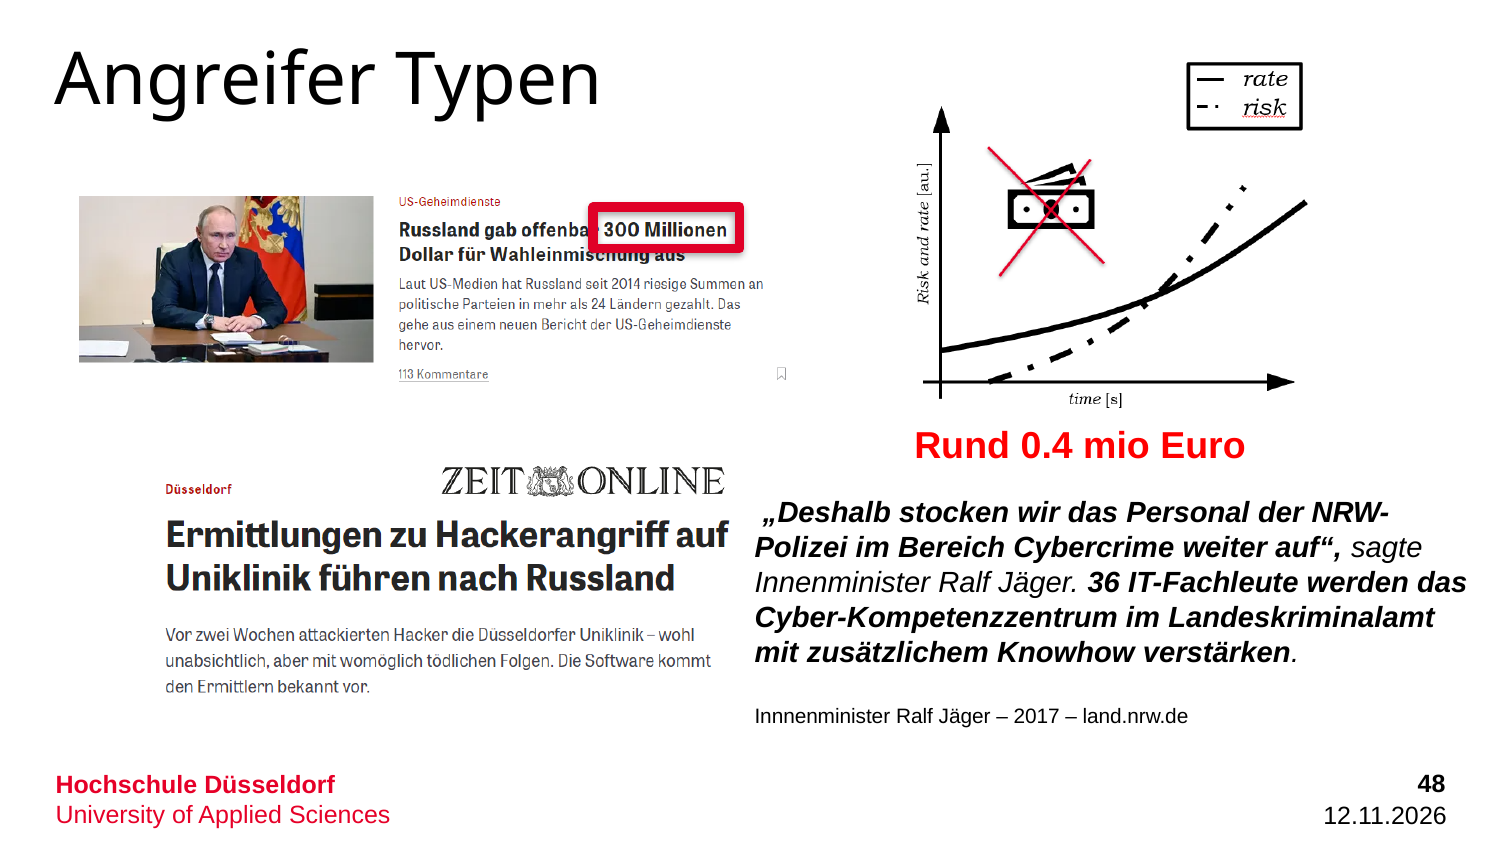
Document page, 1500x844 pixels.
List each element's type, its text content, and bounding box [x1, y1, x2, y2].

picture [147, 451, 776, 712]
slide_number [1305, 785, 1463, 844]
slide_number 48 [1283, 759, 1461, 815]
text_box Rund 0.4 mio Euro [899, 421, 1330, 474]
picture [878, 41, 1331, 414]
text_box „Deshalb stocken wir das Personal der NRW-Polizei im Bereich Cybercrime weiter auf“, sagte Innenminister Ralf Jäger. 36 IT-Fachleute werden das Cyber-Kompetenzzentrum im Landeskriminalamt mit zusätzlichem Knowhow verstärken. Innnenminister Ralf Jäger – 2017 – land.nrw.de [739, 485, 1490, 736]
title Angreifer Typen [39, 24, 1461, 160]
picture [64, 182, 815, 396]
